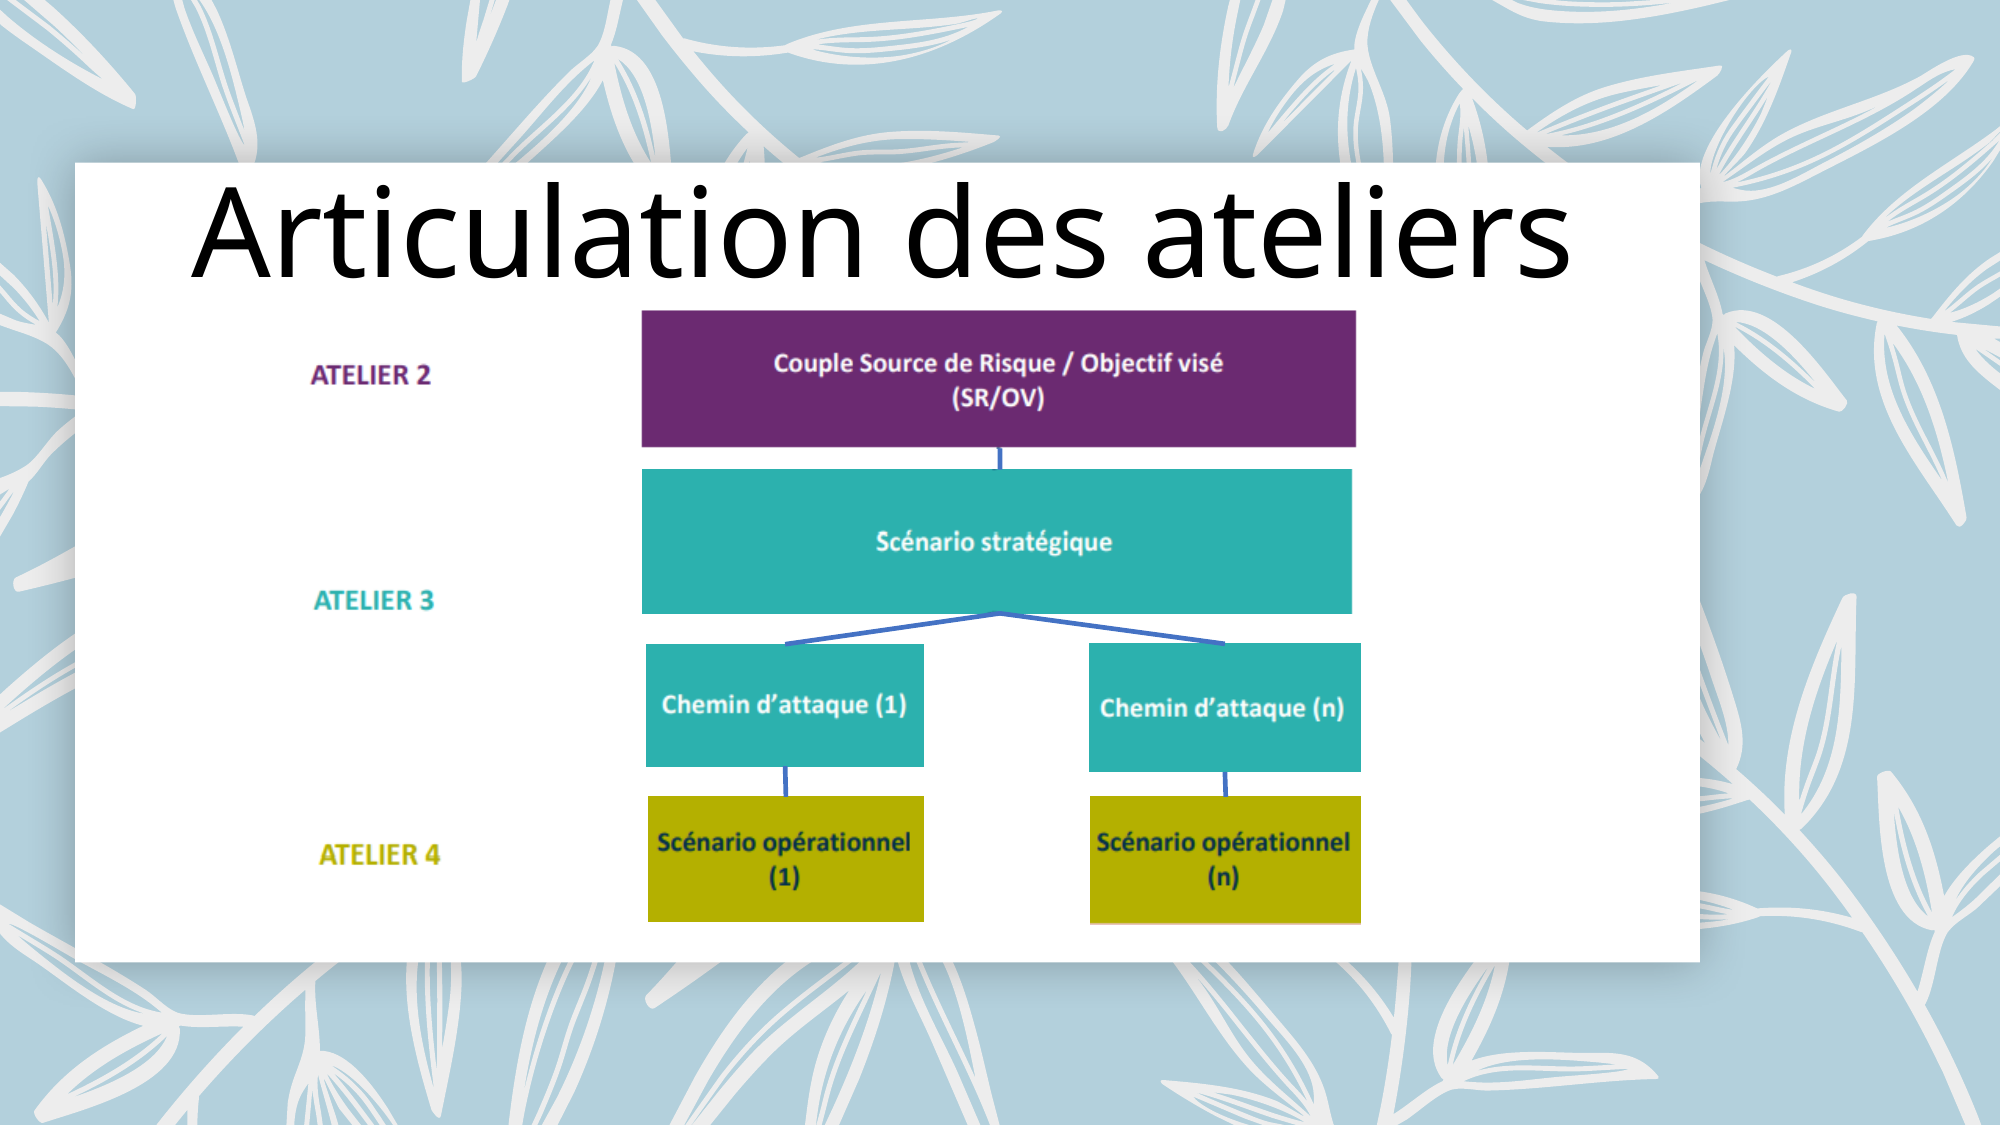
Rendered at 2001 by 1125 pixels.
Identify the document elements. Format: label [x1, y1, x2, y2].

picture [1090, 796, 1361, 925]
picture [642, 469, 1358, 614]
text_box [785, 613, 1000, 645]
picture [648, 796, 924, 922]
picture [638, 306, 1361, 449]
text_box [0, 0, 2000, 1125]
text_box [999, 613, 1225, 644]
picture [1088, 643, 1361, 772]
picture [646, 644, 924, 767]
picture [311, 824, 453, 885]
picture [299, 569, 453, 629]
picture [293, 348, 453, 404]
